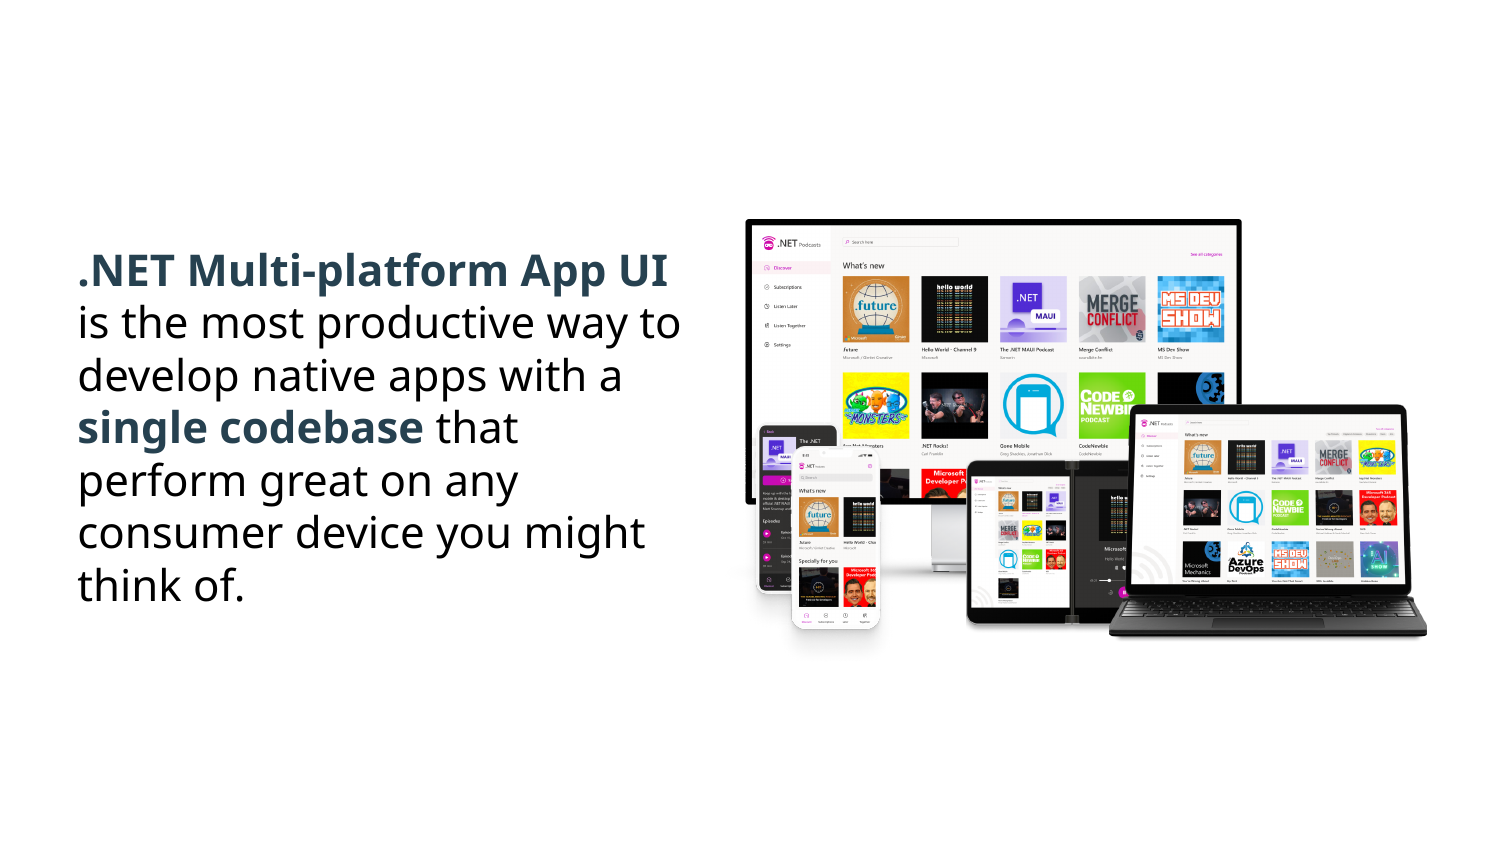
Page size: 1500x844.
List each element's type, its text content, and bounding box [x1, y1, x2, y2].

title .NET Multi-platform App UI is the most productive way to develop native apps with a single codebase that perform great on any consumer device you might think of. [62, 64, 716, 788]
picture [642, 182, 1494, 662]
